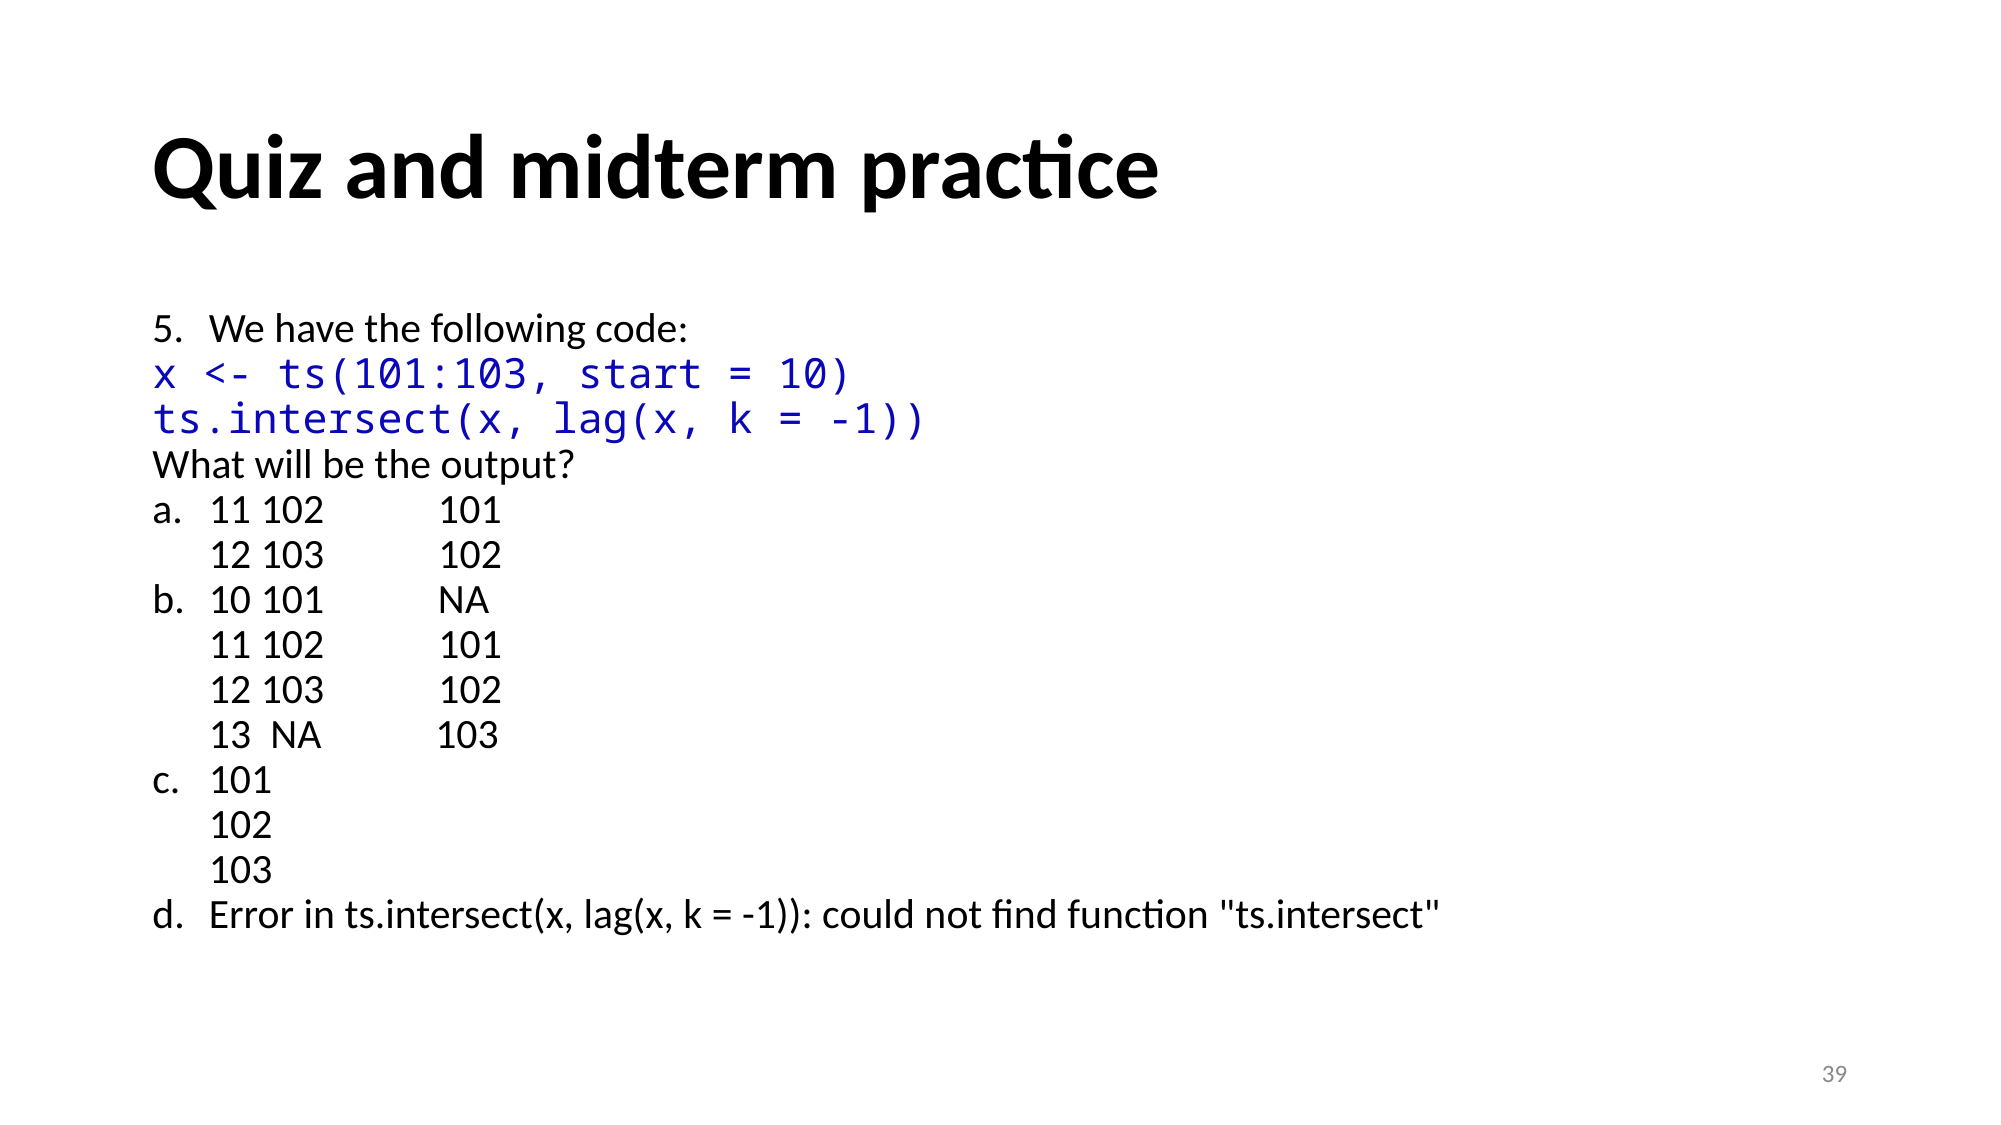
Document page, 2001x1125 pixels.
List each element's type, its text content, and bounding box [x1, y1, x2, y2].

list We have the following code: x <- ts(101:103, start = 10) ts.intersect(x, lag(x, k = -1)) What will be the output? 11 102 101 12 103 102 10 101 NA 11 102 101 12 103 102 13 NA 103 101 102 103 Error in ts.intersect(x, lag(x, k = -1)): could not find function "ts.intersect" [137, 299, 1863, 1043]
slide_number 39 [1412, 1042, 1863, 1103]
title Quiz and midterm practice [137, 59, 1863, 278]
